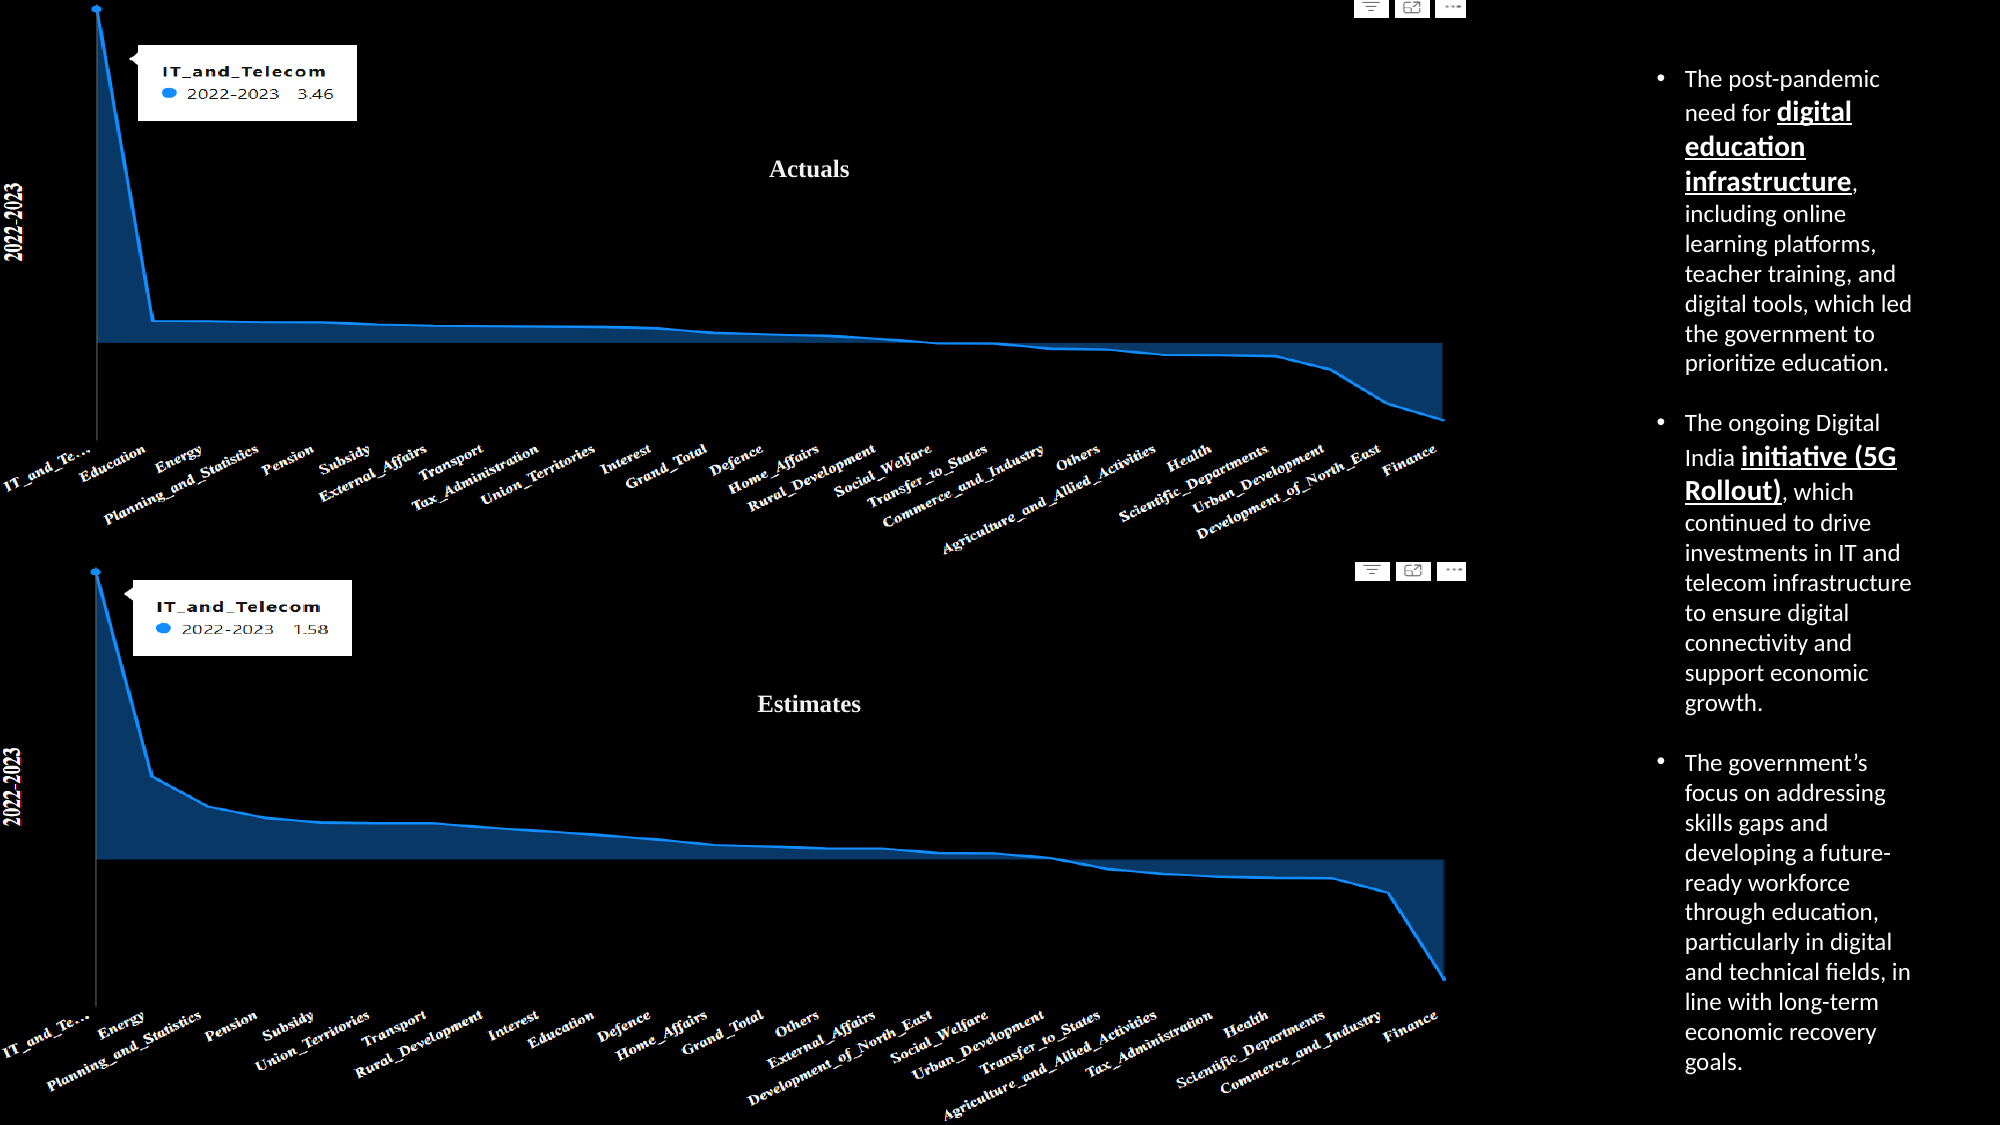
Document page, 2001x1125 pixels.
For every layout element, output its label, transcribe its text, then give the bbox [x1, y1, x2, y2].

picture [0, 0, 1466, 1125]
text_box The post-pandemic need for digital education infrastructure, including online learning platforms, teacher training, and digital tools, which led the government to prioritize education. The ongoing Digital India initiative (5G Rollout), which continued to drive investments in IT and telecom infrastructure to ensure digital connectivity and support economic growth. The government’s focus on addressing skills gaps and developing a future-ready workforce through education, particularly in digital and technical fields, in line with long-term economic recovery goals. [1641, 55, 1936, 1083]
